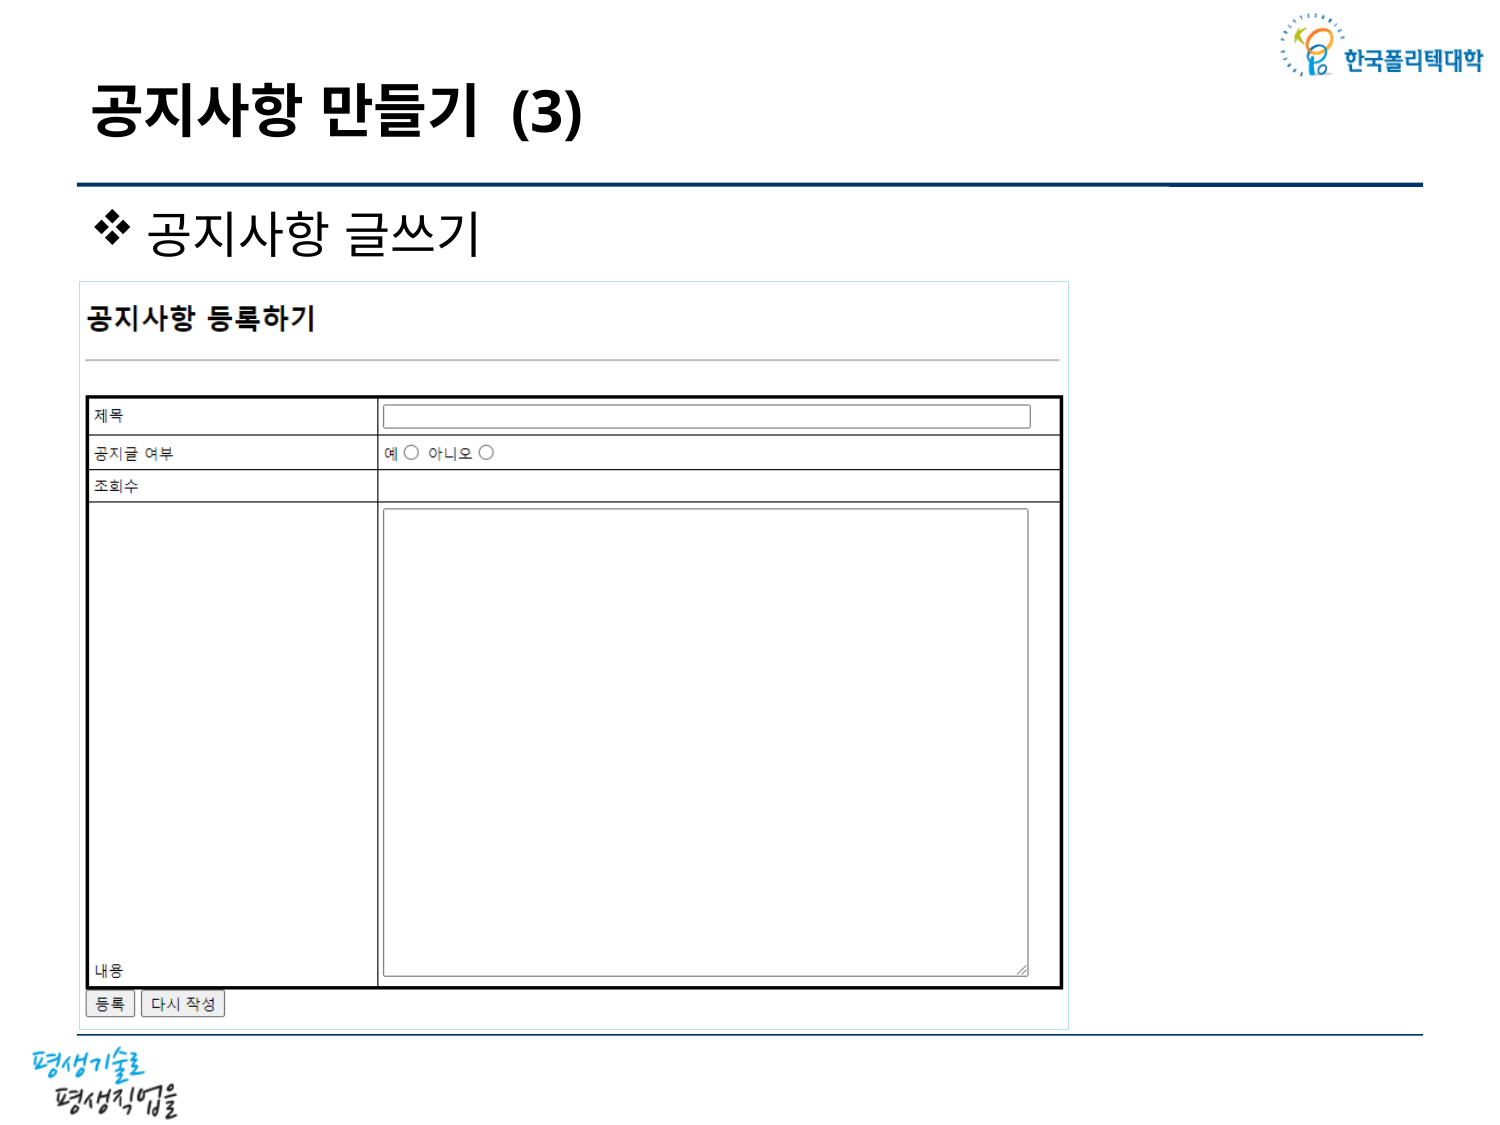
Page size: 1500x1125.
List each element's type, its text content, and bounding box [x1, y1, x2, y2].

list 공지사항 글쓰기 [74, 196, 1424, 1006]
picture [78, 281, 1069, 1030]
title 공지사항 만들기 (3) [74, 44, 1426, 173]
picture [1275, 6, 1489, 84]
picture [17, 1039, 226, 1122]
